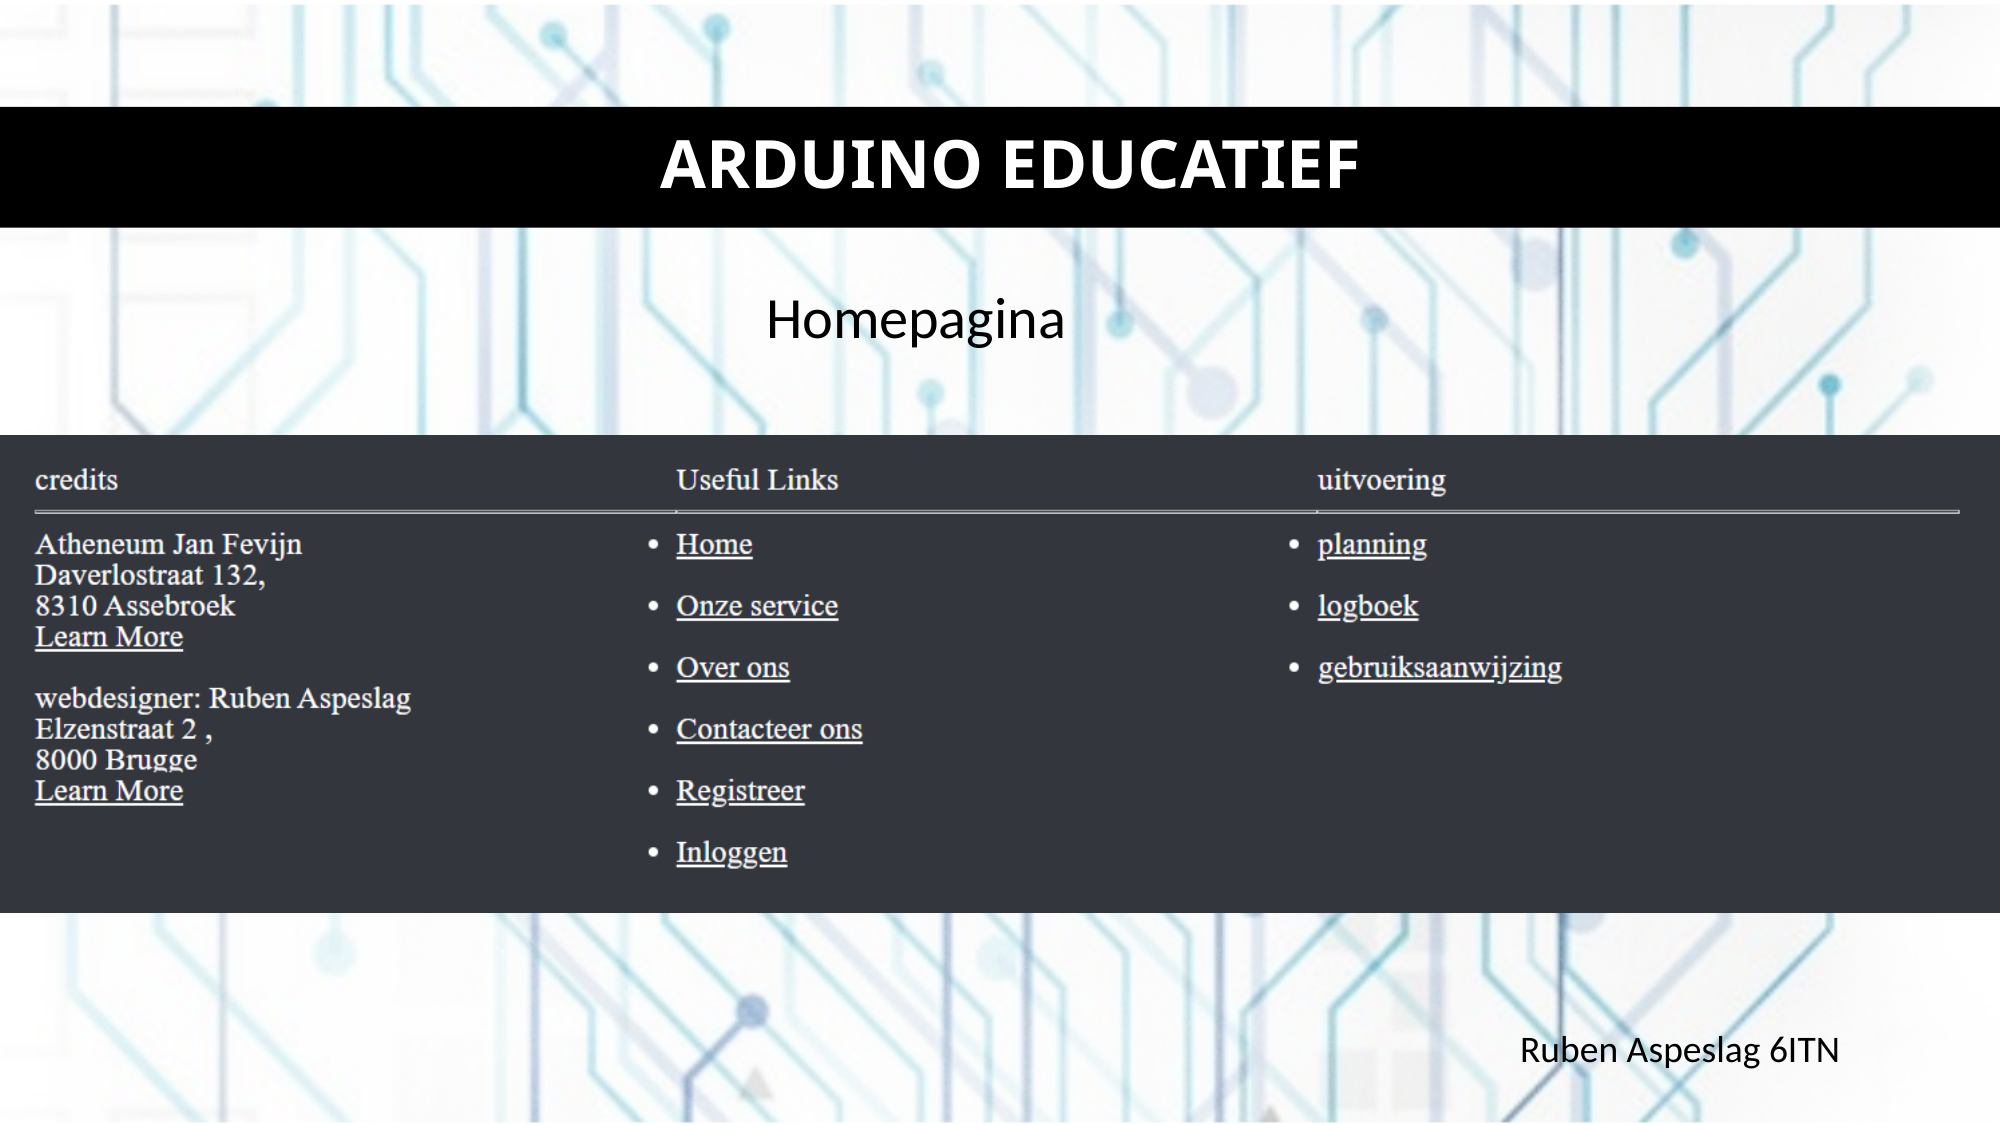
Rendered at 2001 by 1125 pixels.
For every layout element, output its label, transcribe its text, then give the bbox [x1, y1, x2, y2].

text_box Ruben Aspeslag 6ITN [1505, 1018, 1931, 1078]
picture [0, 0, 2001, 1125]
text_box Homepagina [751, 273, 1118, 358]
text_box [0, 106, 2000, 229]
title ARDUINO EDUCATIEF [91, 105, 1931, 228]
